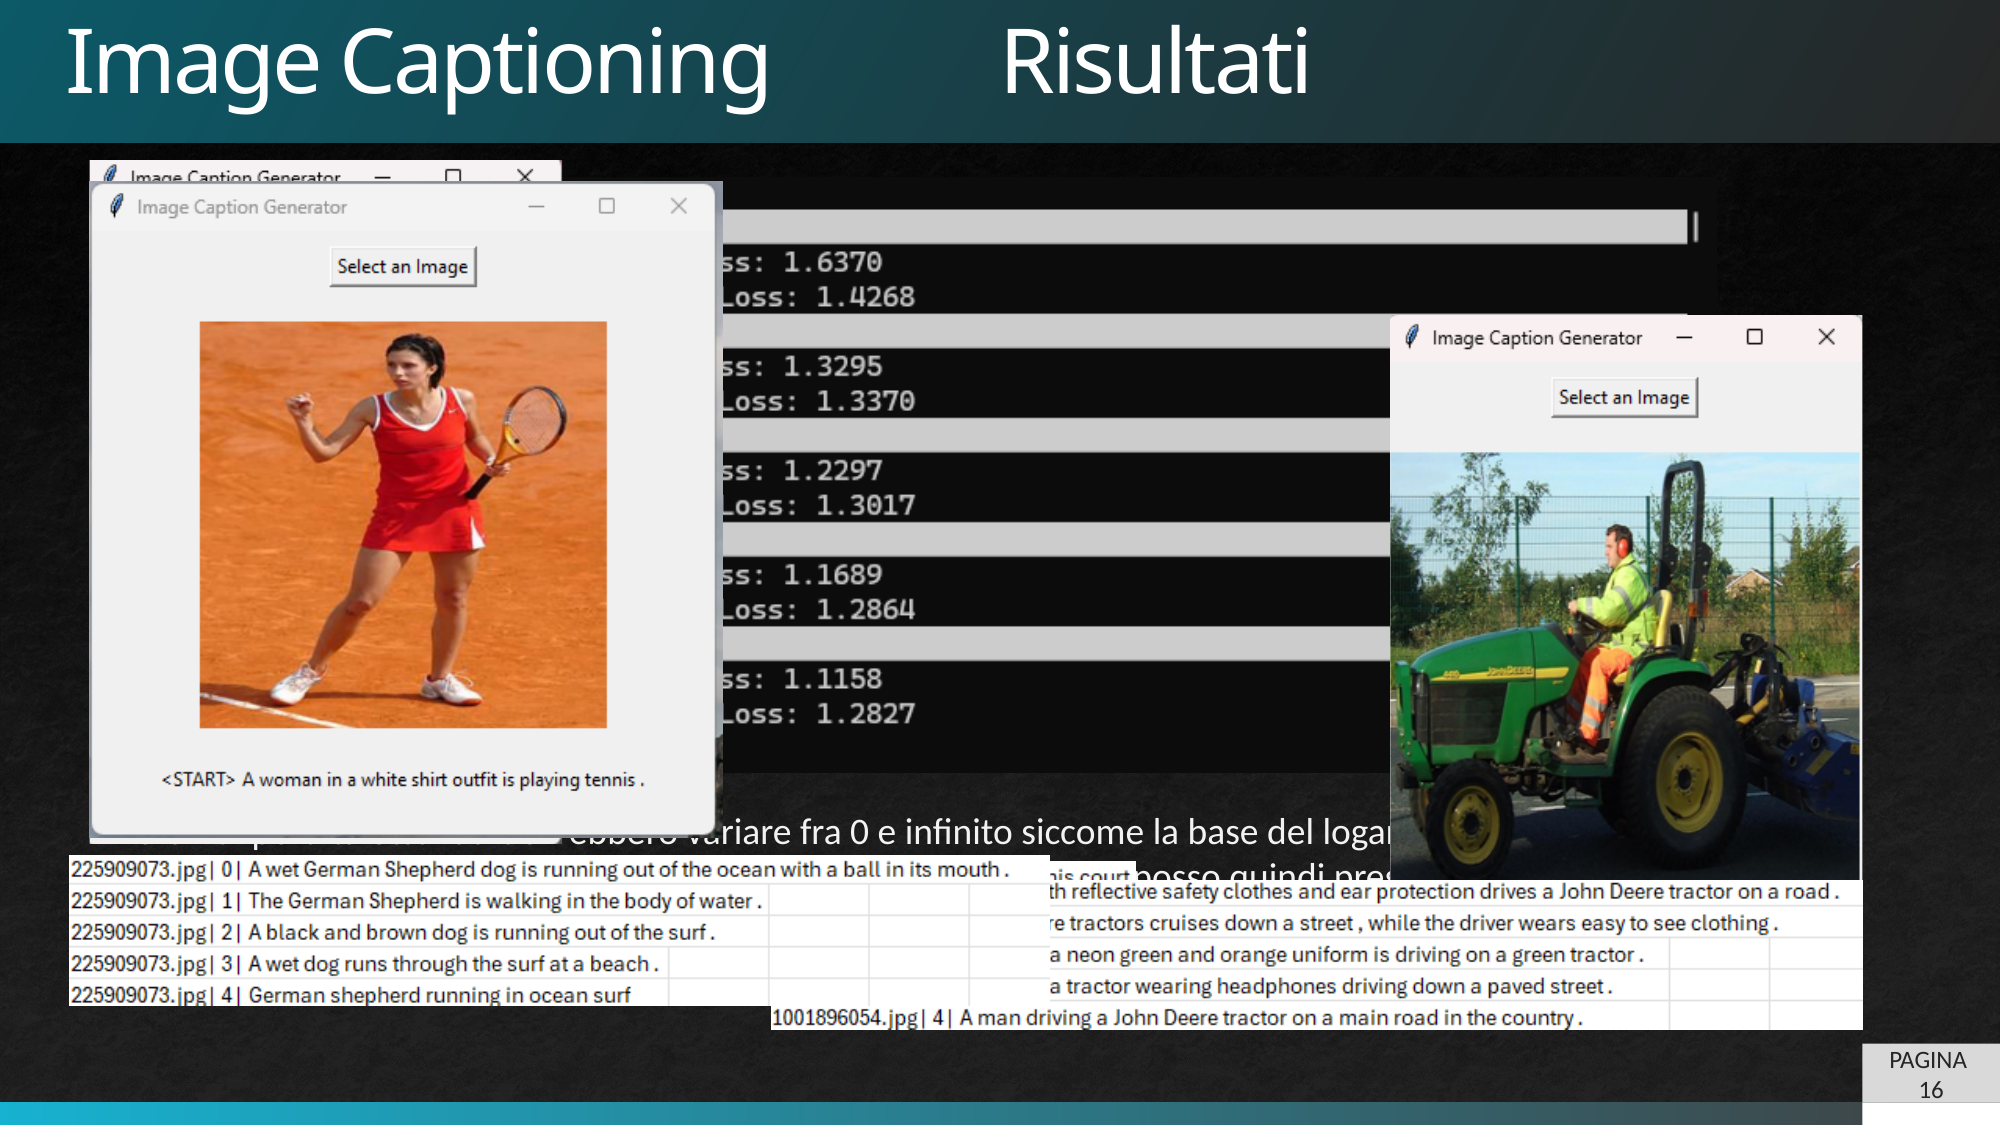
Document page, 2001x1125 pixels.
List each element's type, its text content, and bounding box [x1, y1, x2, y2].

picture [0, 143, 2000, 1103]
text_box I valori di perdita ottenuti dovrebbero variare fra 0 e infinito siccome la base del logaritmo della funzione di perdita di Pytorch è e, partendo da questo presupposto posso quindi presumere che un valore di 1,28 sia accettabile [89, 799, 1390, 880]
slide_number PAGINA 16 [1862, 1043, 2000, 1103]
text_box Image Captioning Risultati [0, 0, 2000, 143]
